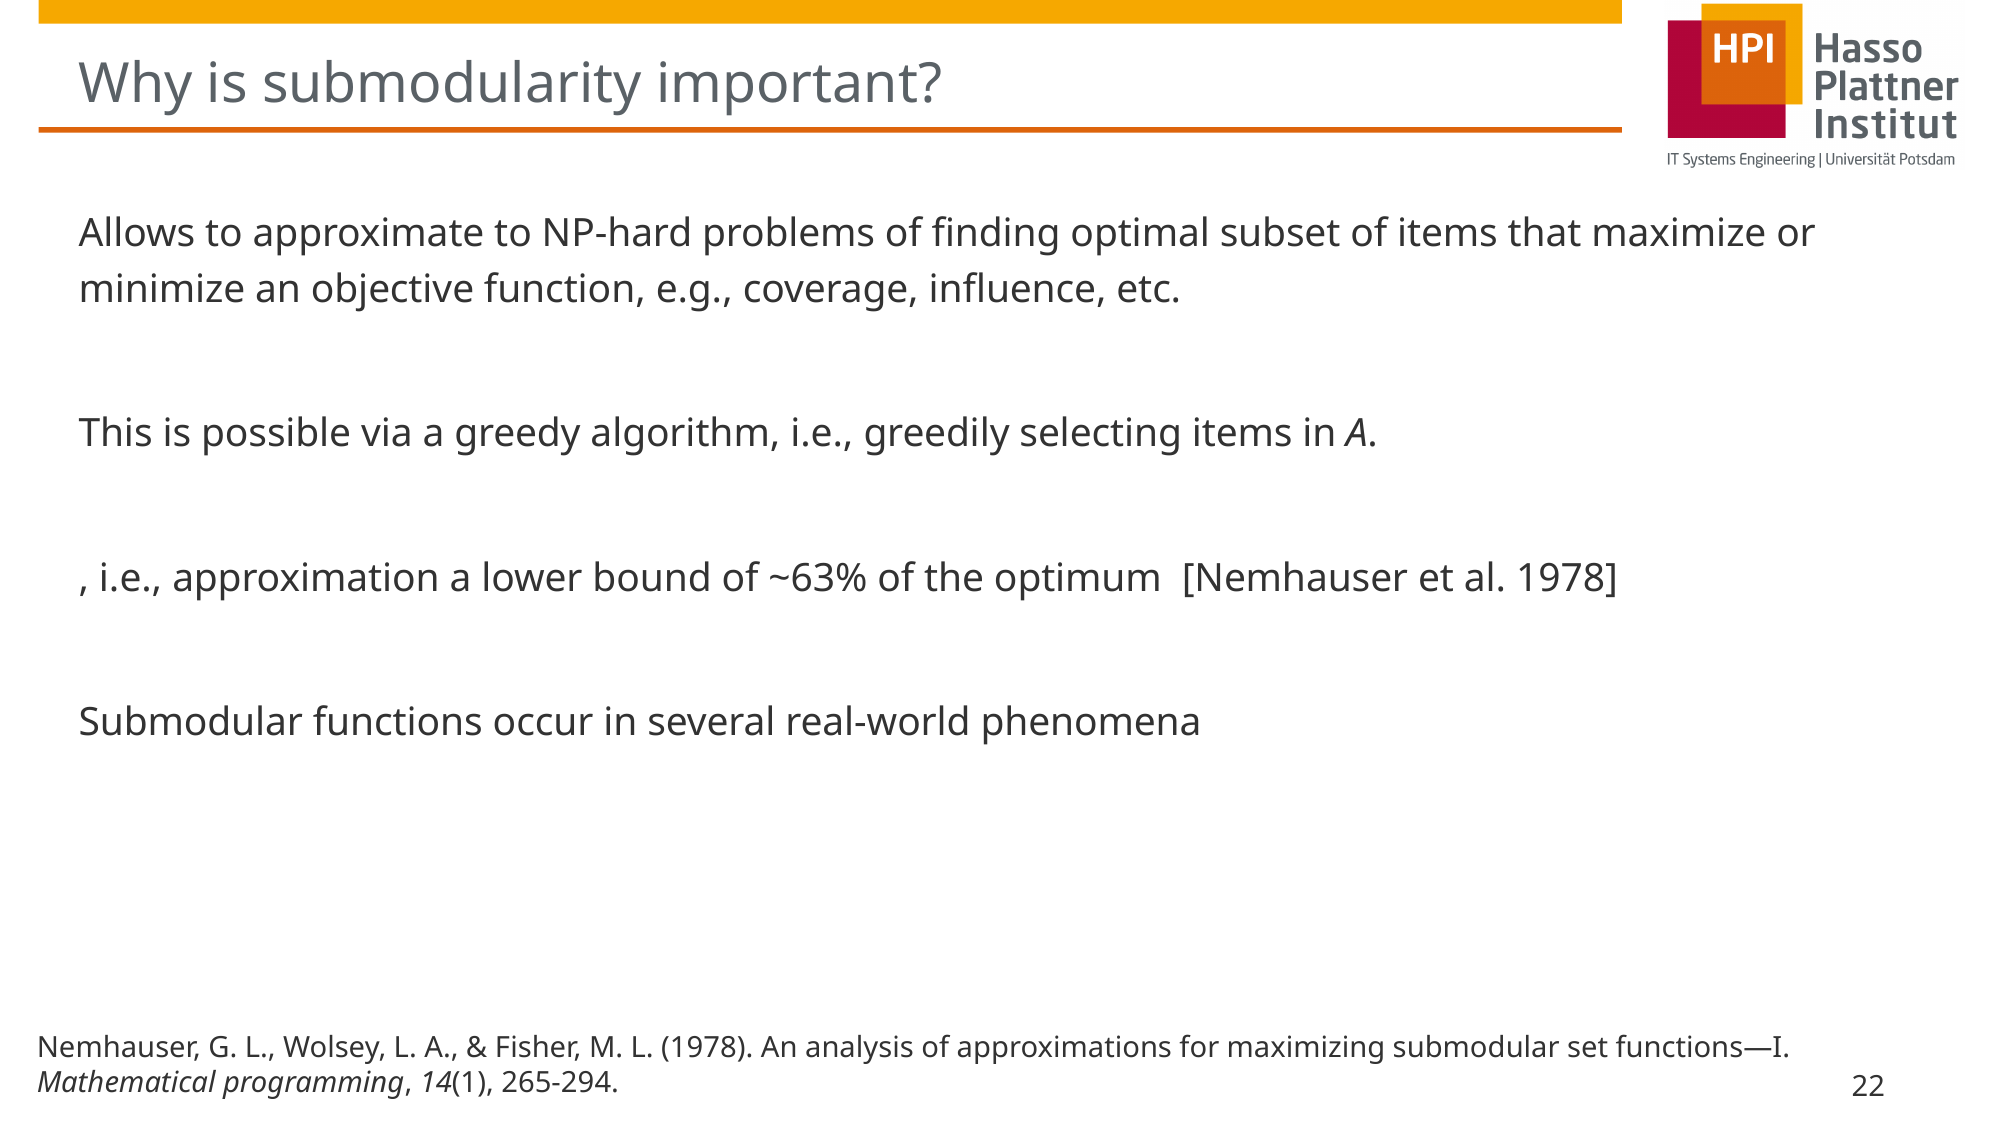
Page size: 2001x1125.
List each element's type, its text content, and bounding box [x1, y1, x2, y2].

slide_number 22 [1834, 1064, 1961, 1107]
picture [1664, 0, 1965, 170]
text_box Nemhauser, G. L., Wolsey, L. A., & Fisher, M. L. (1978). An analysis of approximations for maximizing submodular set functions—I. Mathematical programming, 14(1), 265-294. [22, 1021, 1944, 1106]
title Why is submodularity important? [78, 23, 1583, 115]
